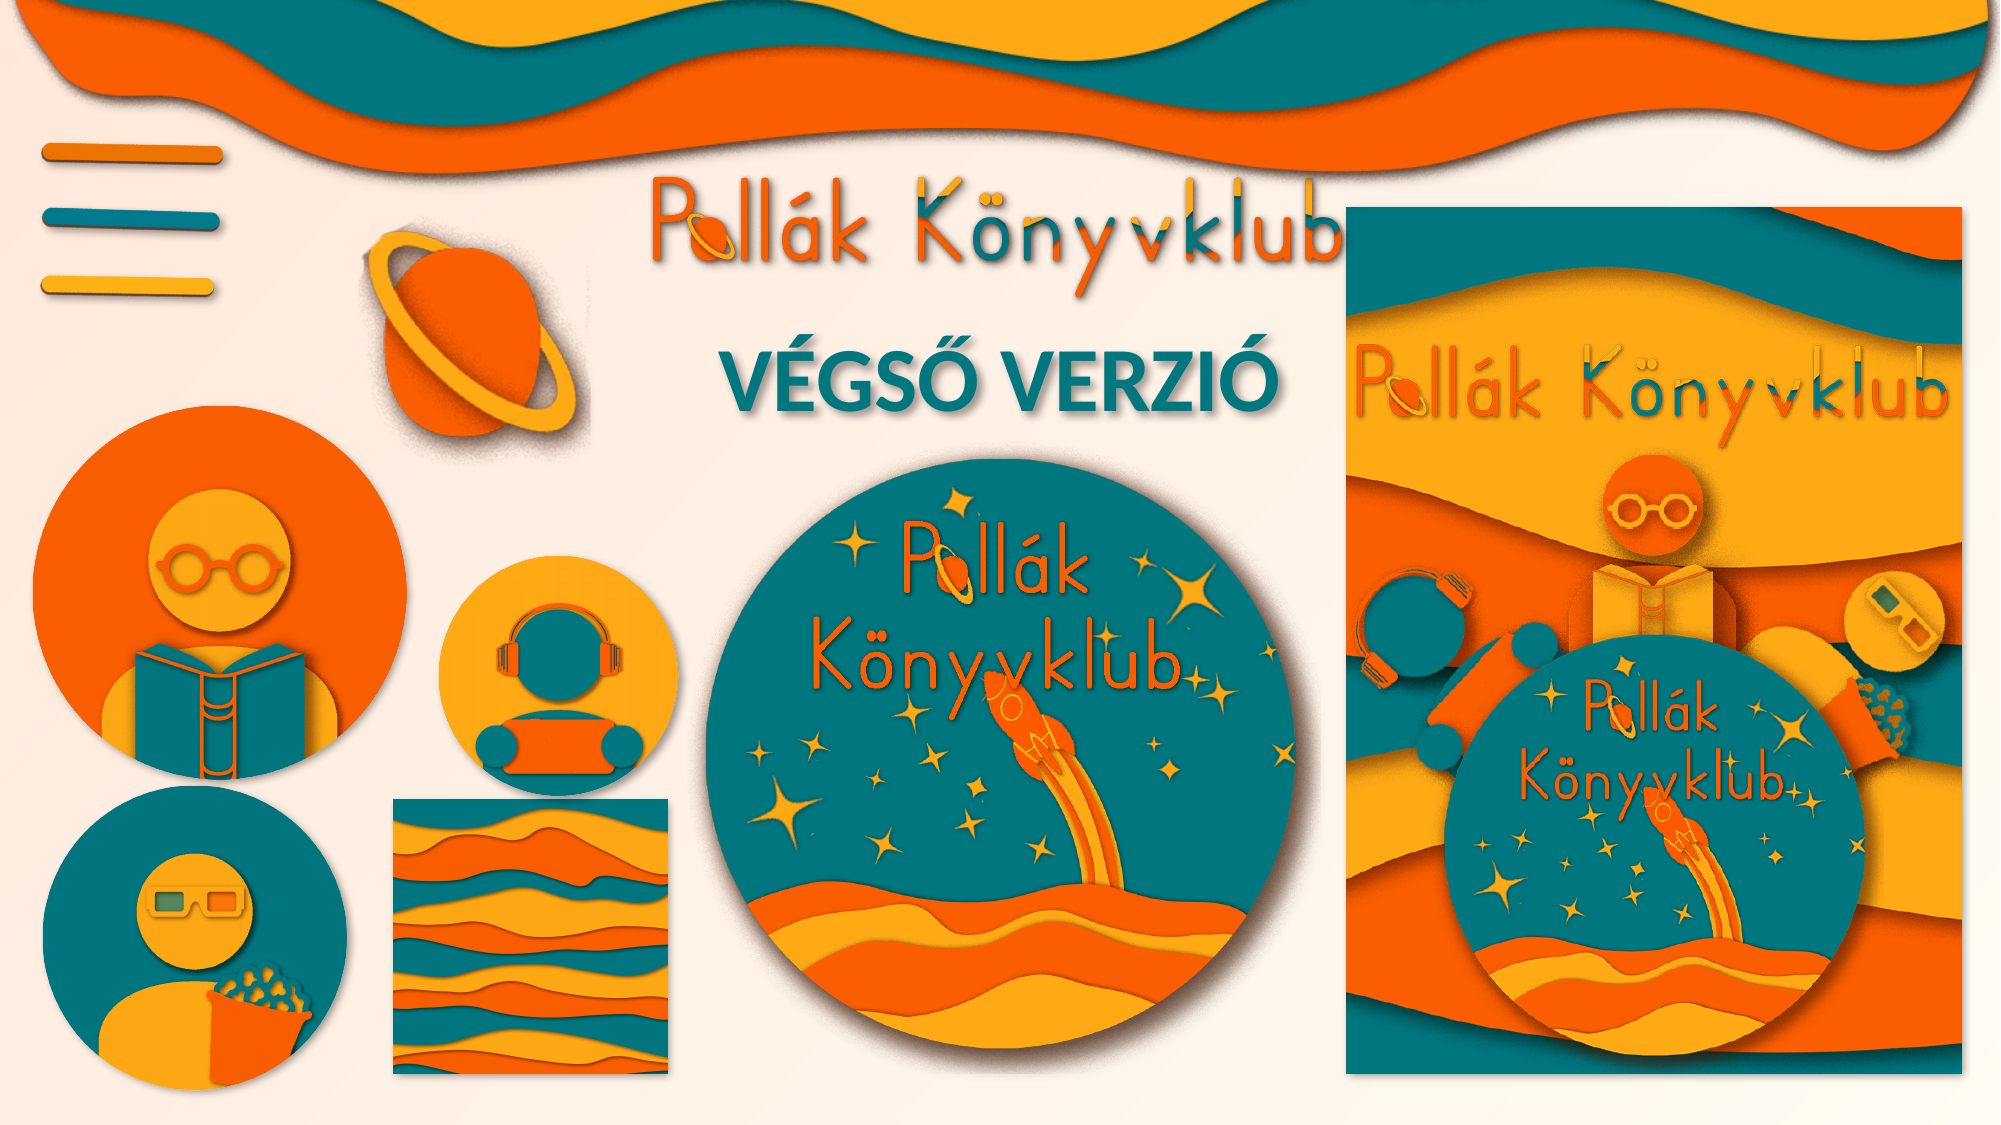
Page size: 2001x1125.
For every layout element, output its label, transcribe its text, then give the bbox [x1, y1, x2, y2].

picture [393, 432, 1321, 1074]
text_box VÉGSŐ VERZIÓ [665, 321, 1334, 438]
picture [0, 0, 2000, 1094]
